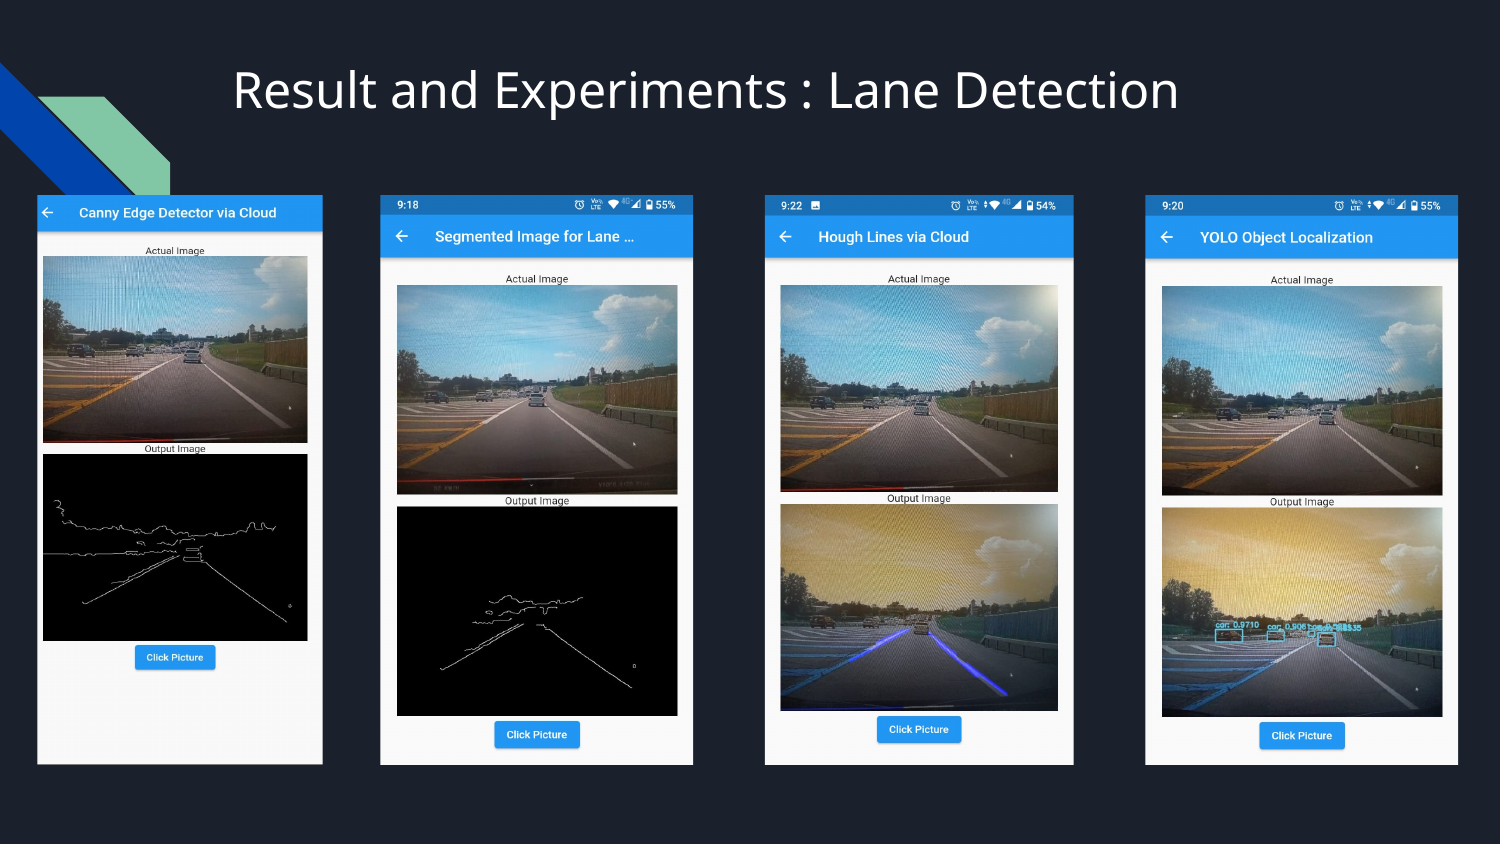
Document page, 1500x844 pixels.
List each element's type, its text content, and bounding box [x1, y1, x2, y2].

title Result and Experiments : Lane Detection [217, 43, 1283, 147]
picture [36, 194, 324, 765]
picture [764, 195, 1074, 765]
picture [1144, 195, 1459, 765]
picture [379, 194, 694, 765]
